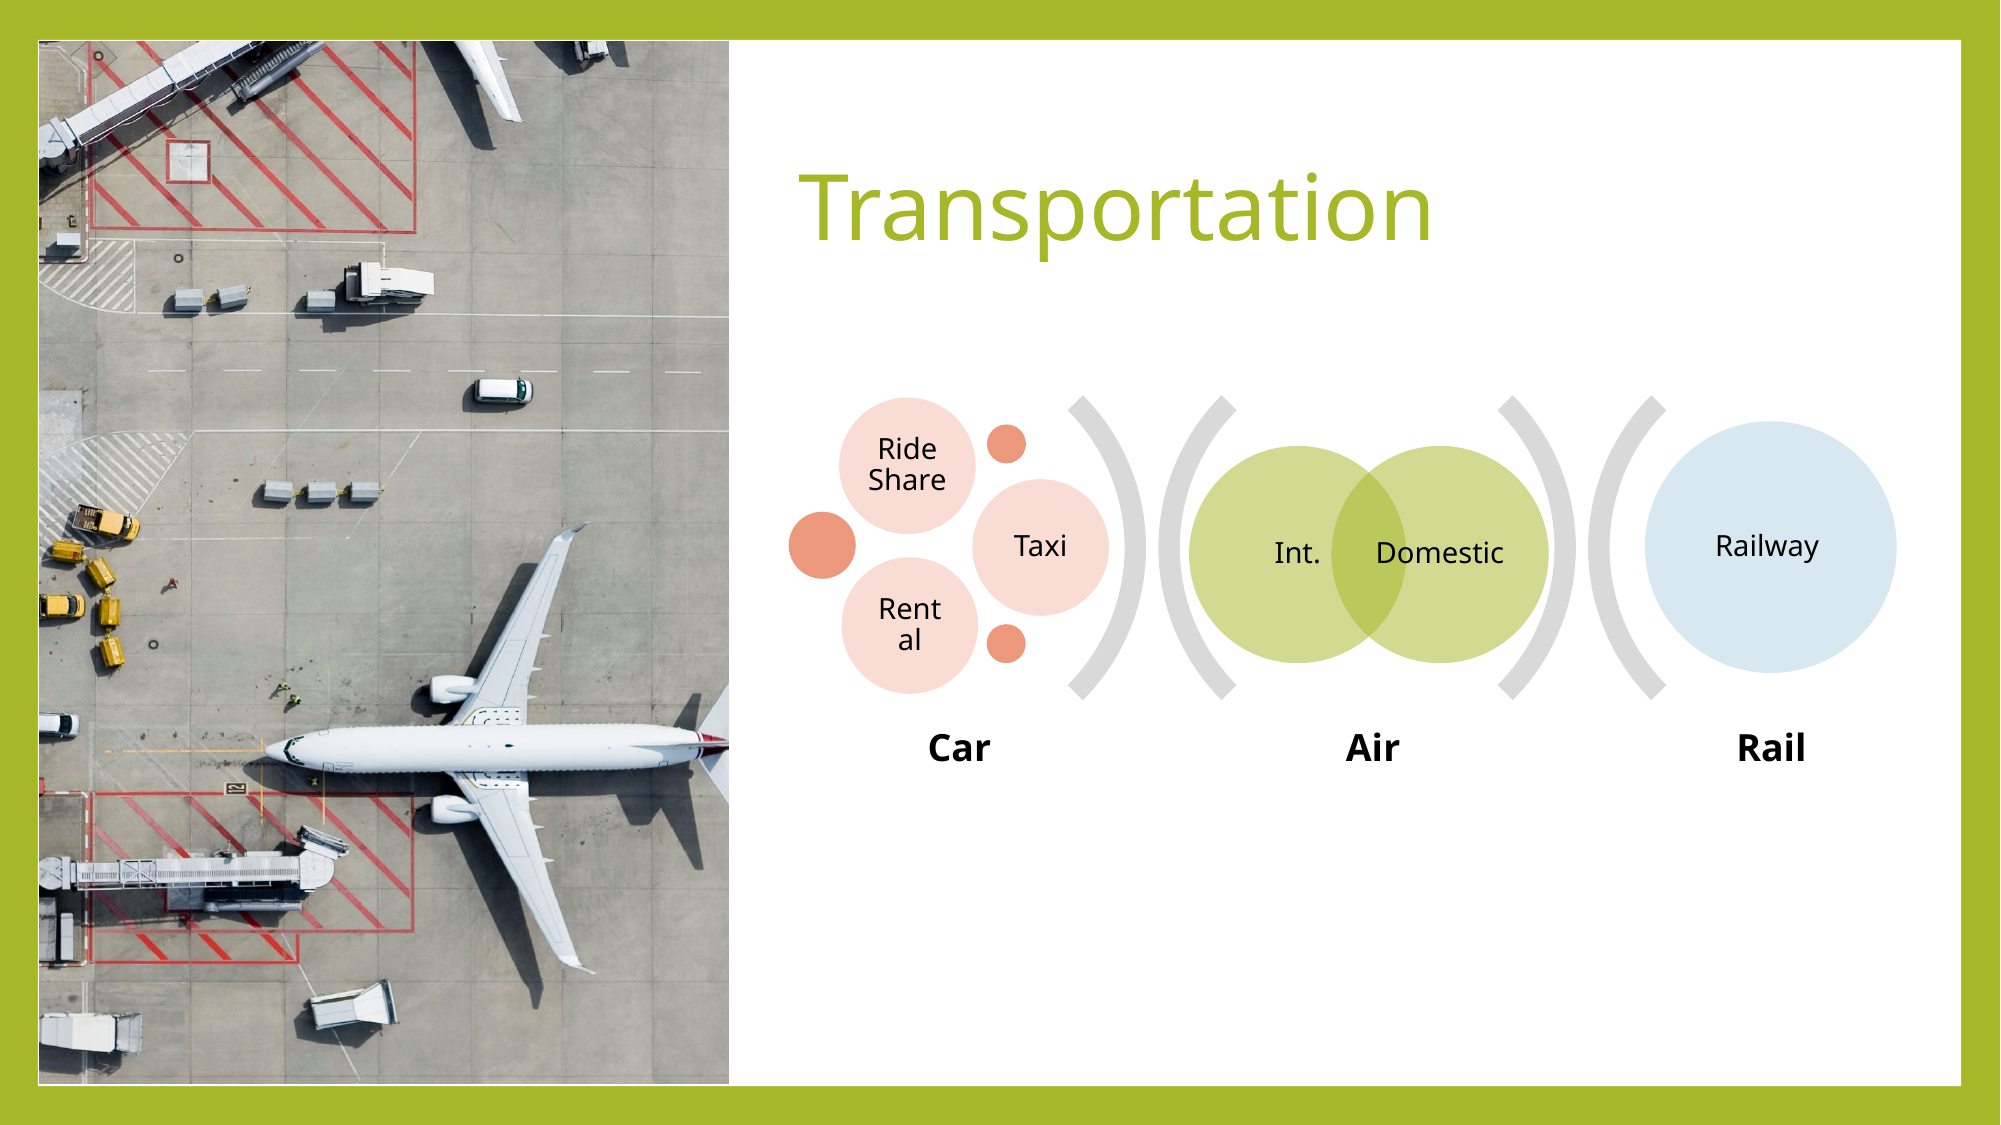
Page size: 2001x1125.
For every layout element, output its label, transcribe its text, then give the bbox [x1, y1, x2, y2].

picture [39, 41, 729, 1085]
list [714, 230, 2000, 894]
title Transportation [783, 99, 1882, 229]
